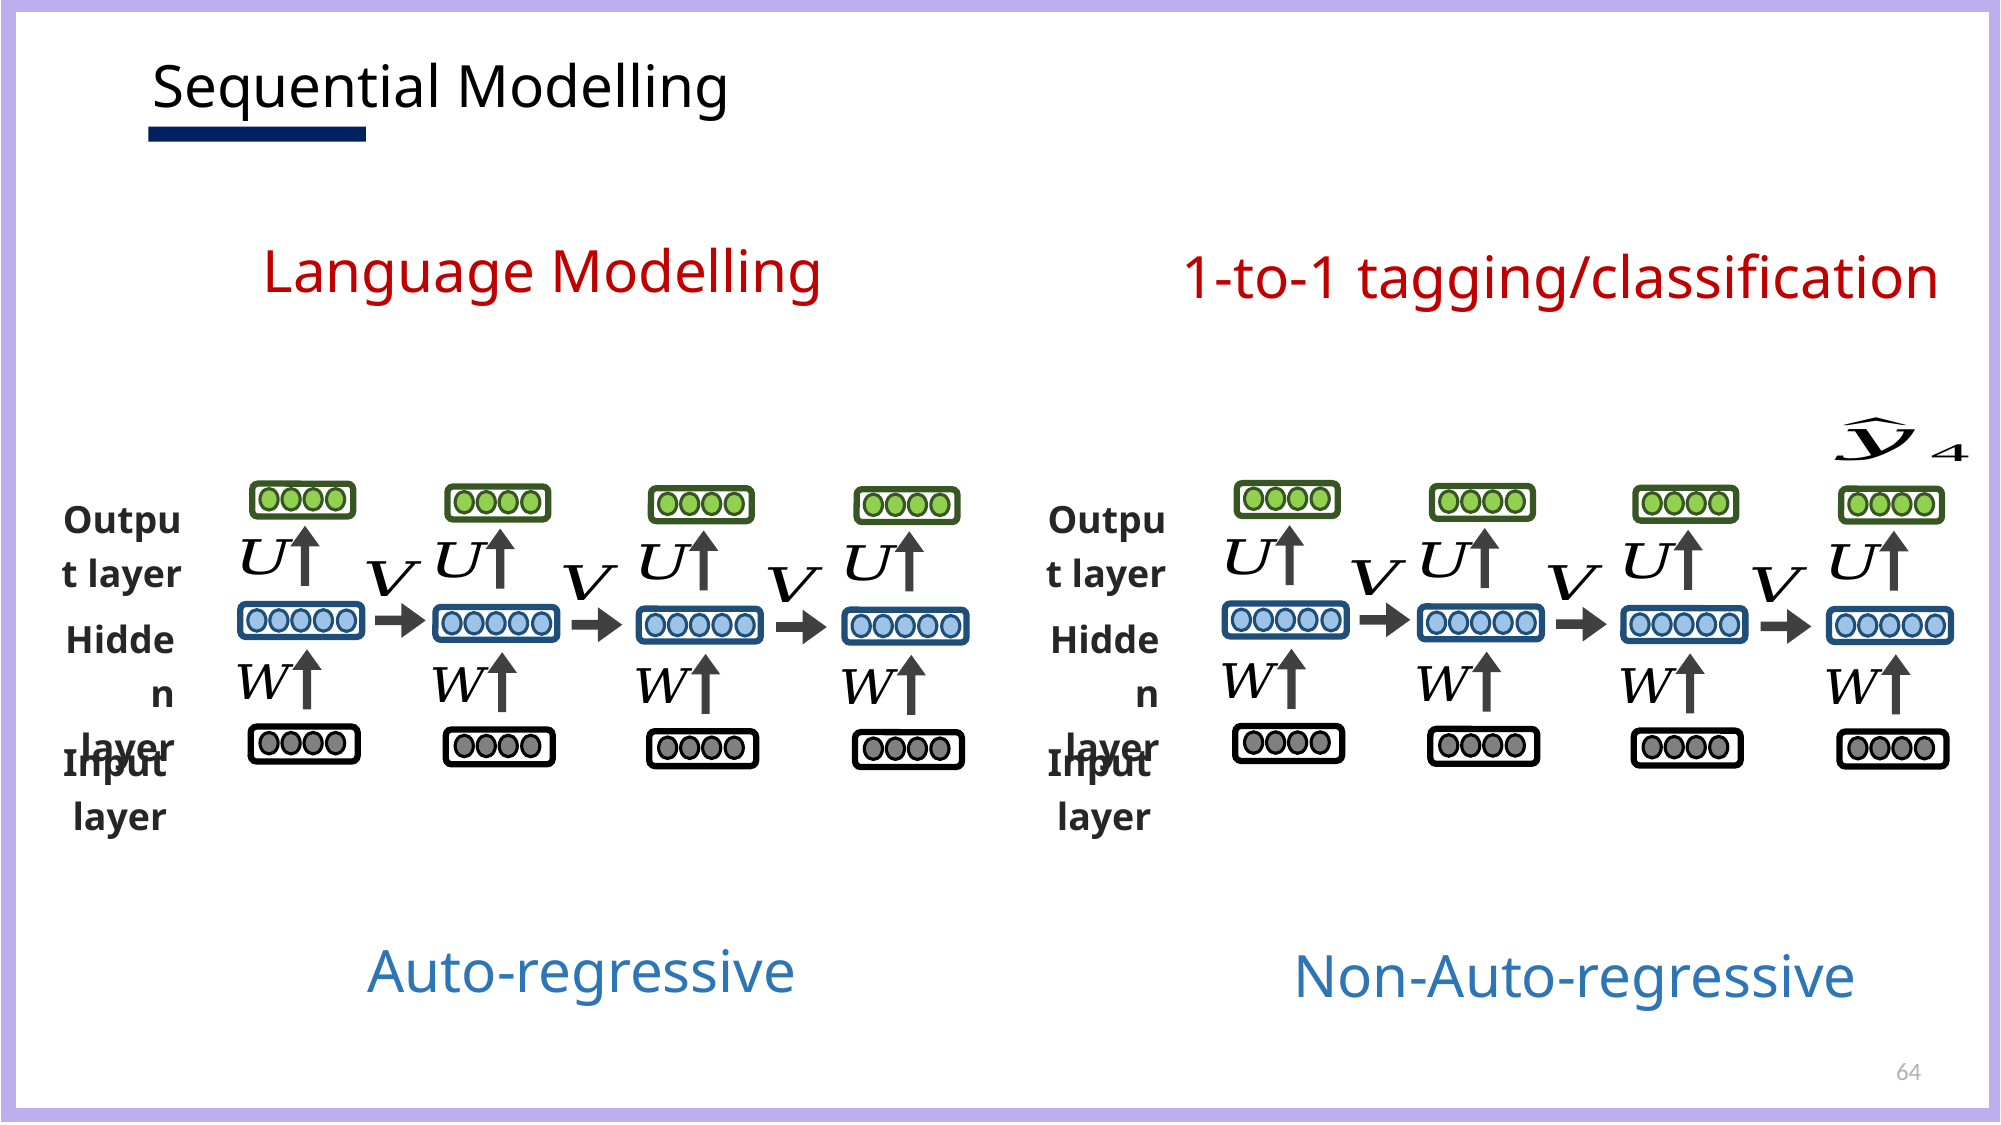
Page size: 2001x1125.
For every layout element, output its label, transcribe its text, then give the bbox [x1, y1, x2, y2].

text_box [894, 653, 929, 716]
text_box [1469, 649, 1504, 713]
text_box [907, 736, 928, 761]
text_box [657, 735, 678, 760]
text_box [313, 608, 334, 633]
text_box [1358, 600, 1413, 640]
text_box [1275, 608, 1296, 632]
text_box [1555, 604, 1609, 644]
text_box [734, 613, 756, 638]
text_box [1838, 730, 1948, 768]
text_box [1719, 612, 1740, 637]
text_box Input layer [1029, 722, 1167, 772]
text_box Input layer [45, 722, 183, 773]
text_box 1-to-1 tagging/classification [1166, 240, 1962, 421]
text_box [1879, 652, 1913, 716]
text_box [940, 614, 961, 639]
text_box [1272, 523, 1307, 587]
text_box [454, 734, 475, 758]
text_box [1297, 608, 1319, 632]
slide_number 64 [1486, 1040, 1937, 1101]
text_box [853, 731, 963, 769]
text_box [288, 523, 322, 587]
text_box [1673, 612, 1695, 637]
text_box [667, 613, 688, 637]
text_box [686, 528, 721, 592]
text_box [1632, 729, 1742, 767]
text_box [1470, 610, 1491, 635]
text_box [483, 526, 517, 590]
text_box [1460, 733, 1481, 758]
text_box [1429, 727, 1539, 765]
text_box [1634, 486, 1738, 522]
text_box [1840, 487, 1944, 523]
text_box [689, 613, 710, 637]
text_box [446, 485, 550, 521]
text_box [485, 611, 507, 636]
text_box [463, 611, 485, 636]
text_box [1642, 735, 1663, 759]
text_box [498, 734, 519, 758]
text_box [1835, 613, 1856, 638]
text_box [325, 731, 346, 755]
text_box [239, 602, 364, 639]
text_box [336, 608, 357, 633]
text_box [855, 488, 959, 524]
text_box [1516, 611, 1537, 635]
text_box [1287, 730, 1308, 755]
text_box [246, 608, 268, 633]
text_box [508, 611, 529, 636]
text_box [280, 731, 302, 755]
text_box [885, 736, 906, 761]
text_box [1231, 608, 1252, 632]
text_box [1925, 613, 1946, 638]
text_box [1274, 647, 1309, 710]
text_box [679, 735, 700, 760]
text_box [249, 725, 359, 763]
text_box [711, 613, 733, 637]
text_box [476, 734, 497, 758]
text_box [1869, 736, 1891, 760]
text_box [485, 650, 519, 714]
text_box [1902, 613, 1923, 638]
text_box [1265, 730, 1286, 755]
text_box [701, 735, 722, 760]
text_box [929, 736, 951, 761]
text_box [1234, 724, 1344, 762]
text_box [843, 608, 968, 644]
text_box [570, 605, 625, 645]
text_box [1914, 736, 1935, 760]
text_box [1673, 651, 1707, 715]
text_box [851, 614, 872, 638]
text_box [1467, 526, 1502, 590]
text_box [251, 482, 355, 518]
text_box Language Modelling [126, 234, 960, 329]
text_box [1438, 733, 1459, 758]
text_box Non-Auto-regressive [1218, 939, 1932, 1034]
text_box [520, 734, 541, 758]
text_box [648, 730, 758, 768]
text_box [531, 611, 552, 636]
text_box [444, 728, 554, 766]
text_box [1629, 612, 1651, 637]
text_box [1759, 607, 1814, 646]
text_box [724, 735, 745, 760]
text_box Output layer [43, 479, 198, 530]
text_box [373, 600, 428, 640]
text_box [863, 736, 884, 761]
text_box Hidden layer [1019, 599, 1175, 650]
text_box [1253, 608, 1274, 632]
text_box Auto-regressive [164, 934, 999, 1029]
text_box [1879, 613, 1900, 638]
text_box [688, 652, 723, 715]
text_box [917, 614, 938, 638]
text_box [1877, 528, 1911, 592]
text_box [1622, 607, 1747, 643]
text_box [1418, 605, 1543, 641]
text_box [1426, 610, 1447, 635]
text_box [290, 608, 312, 633]
text_box [1696, 612, 1717, 637]
text_box Output layer [1027, 479, 1182, 529]
text_box [1664, 735, 1685, 759]
text_box [441, 611, 463, 636]
text_box [434, 605, 559, 641]
text_box [1857, 613, 1878, 638]
text_box [1847, 736, 1869, 760]
text_box [258, 731, 280, 755]
text_box [775, 607, 829, 647]
text_box [873, 614, 894, 638]
text_box [649, 487, 753, 523]
text_box [1828, 608, 1953, 644]
title Sequential Modelling [137, 49, 1000, 154]
text_box [302, 731, 324, 755]
text_box [1430, 484, 1534, 520]
text_box [290, 647, 324, 711]
text_box [1310, 730, 1331, 755]
text_box [1492, 610, 1514, 635]
text_box Hidden layer [34, 599, 191, 650]
text_box [1891, 736, 1913, 760]
text_box [637, 607, 762, 643]
text_box [1708, 735, 1729, 759]
text_box [1320, 608, 1342, 632]
text_box [895, 614, 916, 638]
text_box [1671, 528, 1705, 591]
text_box [1482, 733, 1503, 758]
text_box [1243, 730, 1264, 755]
text_box [1686, 735, 1707, 759]
text_box [1651, 612, 1673, 637]
text_box [1223, 602, 1348, 638]
text_box [892, 529, 927, 593]
text_box [1235, 482, 1339, 518]
text_box [268, 608, 290, 633]
text_box [645, 613, 666, 637]
text_box [1505, 733, 1526, 758]
text_box [1448, 610, 1469, 635]
